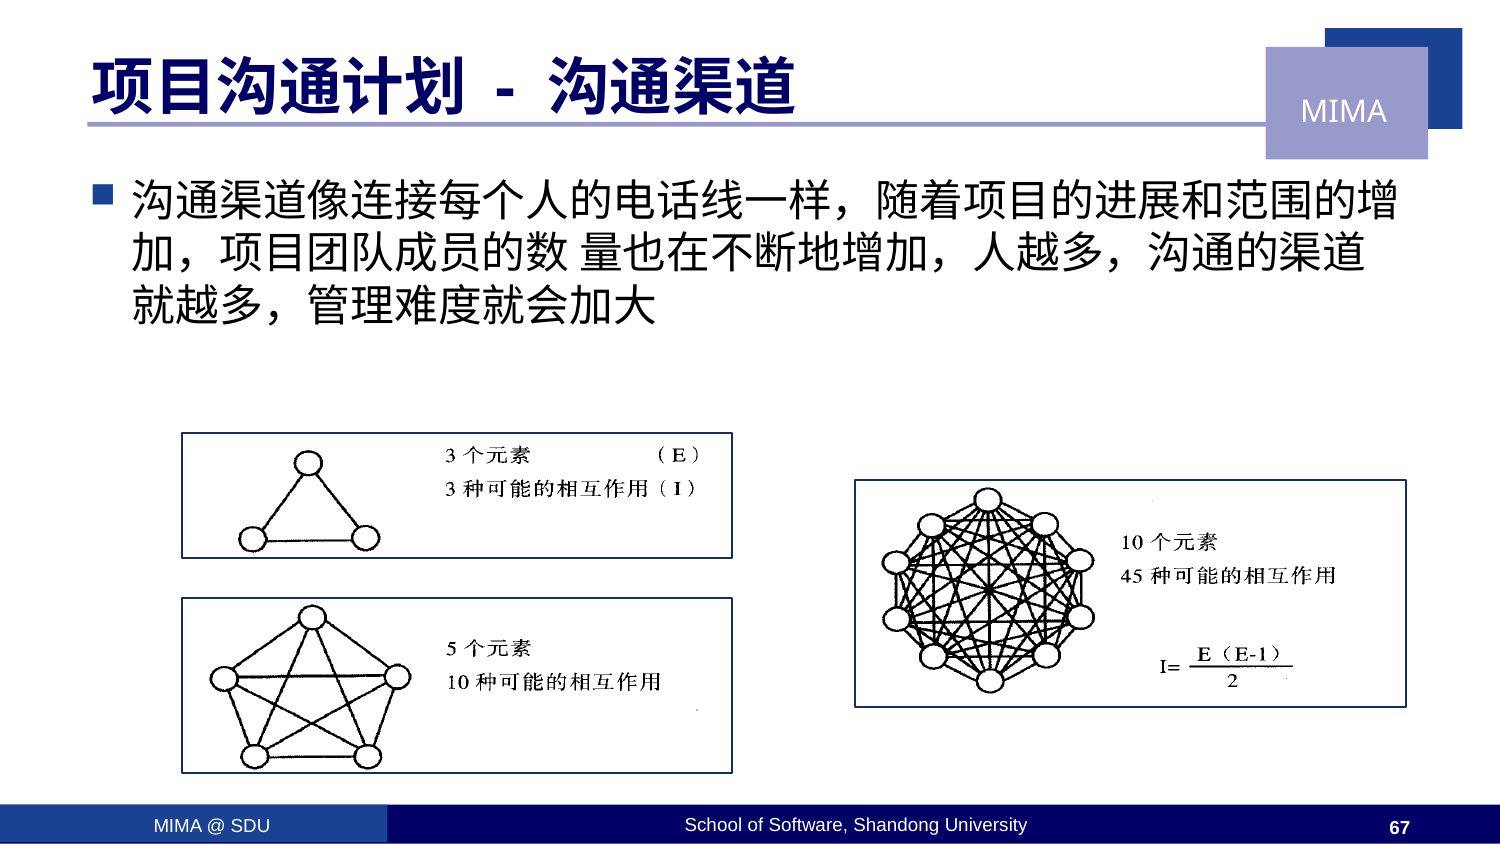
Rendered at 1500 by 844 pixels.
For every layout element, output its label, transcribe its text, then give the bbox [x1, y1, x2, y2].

picture [855, 480, 1405, 706]
picture [182, 598, 732, 773]
picture [182, 433, 732, 558]
list 沟通渠道像连接每个人的电话线一样，随着项目的进展和范围的增加，项目团队成员的数 量也在不断地增加，人越多，沟通的渠道就越多，管理难度就会加大 [74, 164, 1426, 754]
title 项目沟通计划 - 沟通渠道 [76, 44, 1291, 125]
